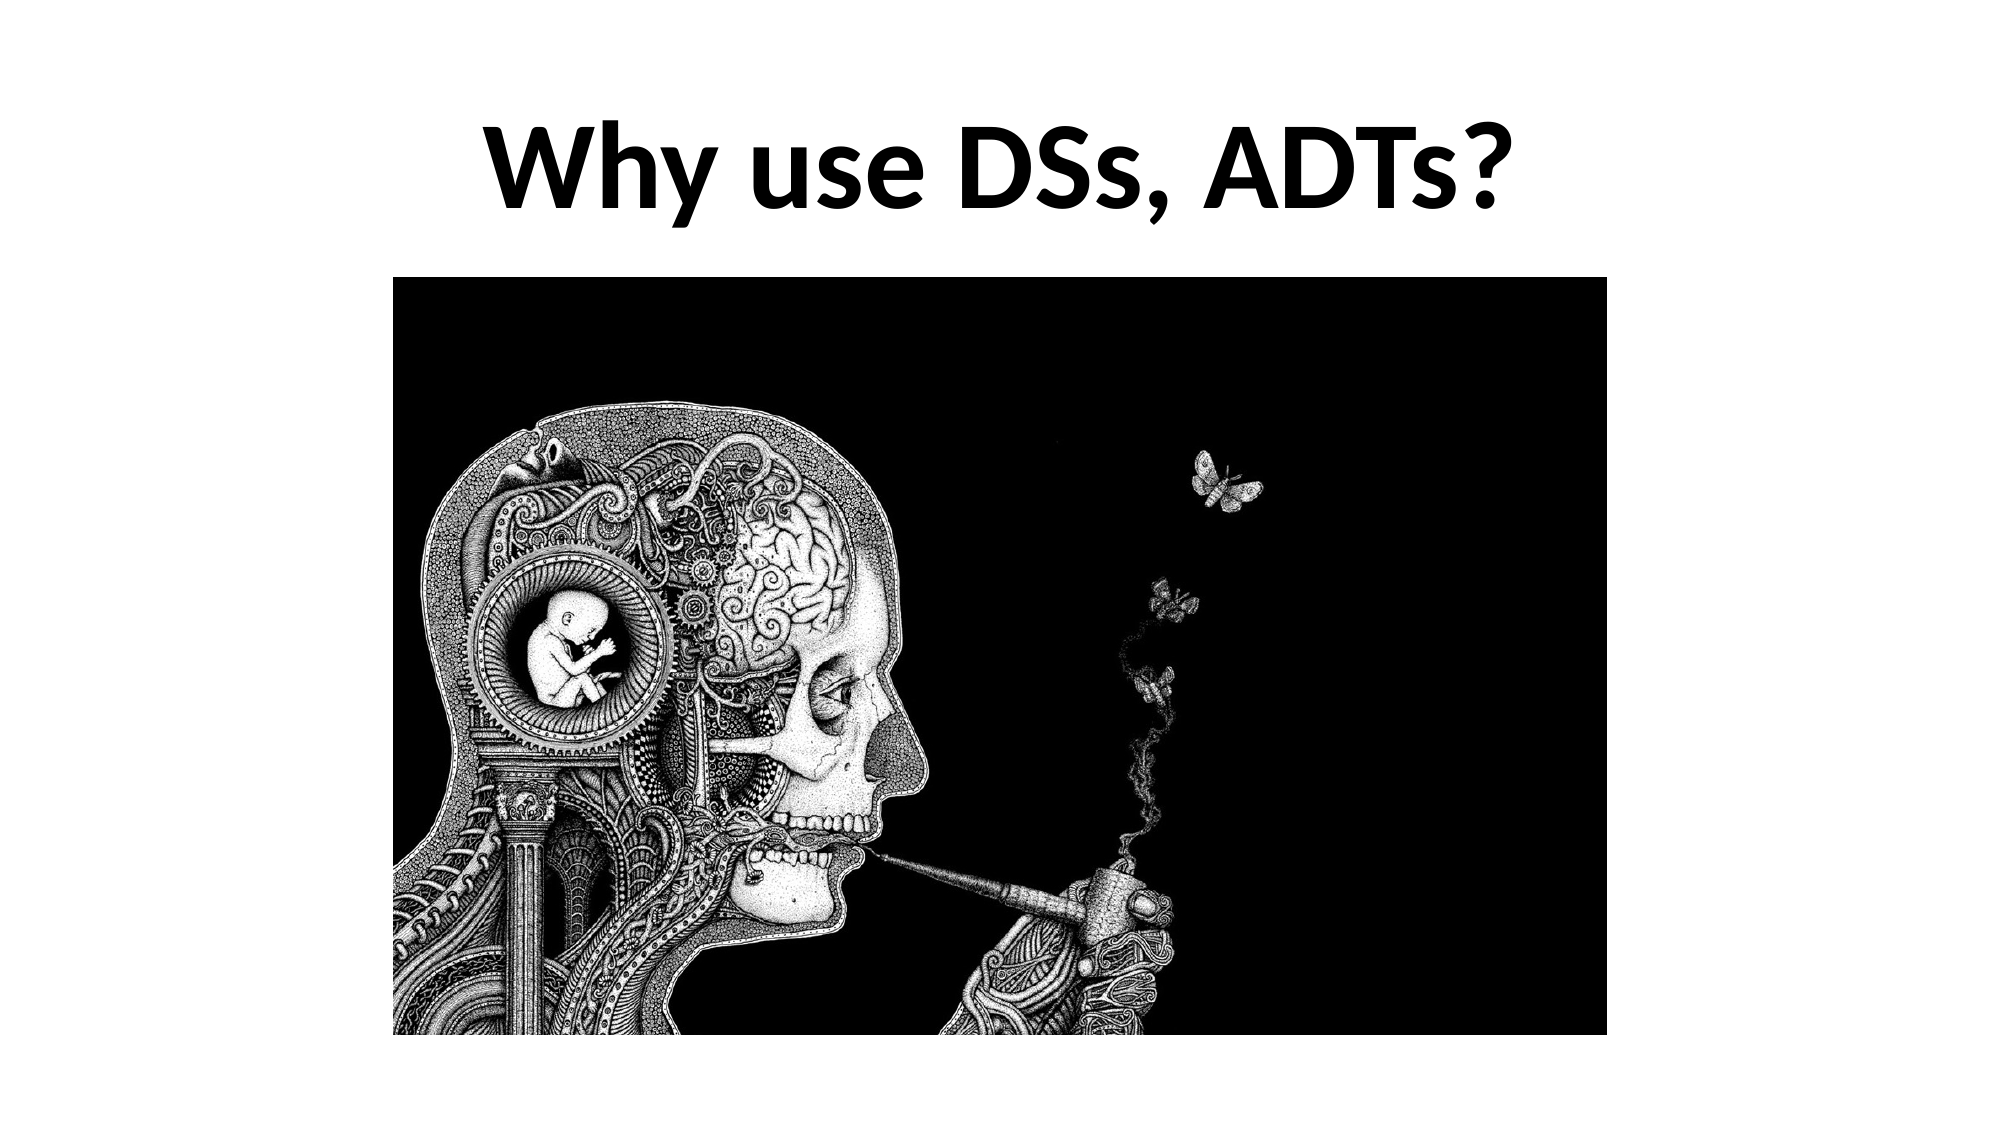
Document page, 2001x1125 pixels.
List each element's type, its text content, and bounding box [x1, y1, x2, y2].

title Why use DSs, ADTs? [137, 59, 1863, 278]
picture [393, 277, 1607, 1035]
